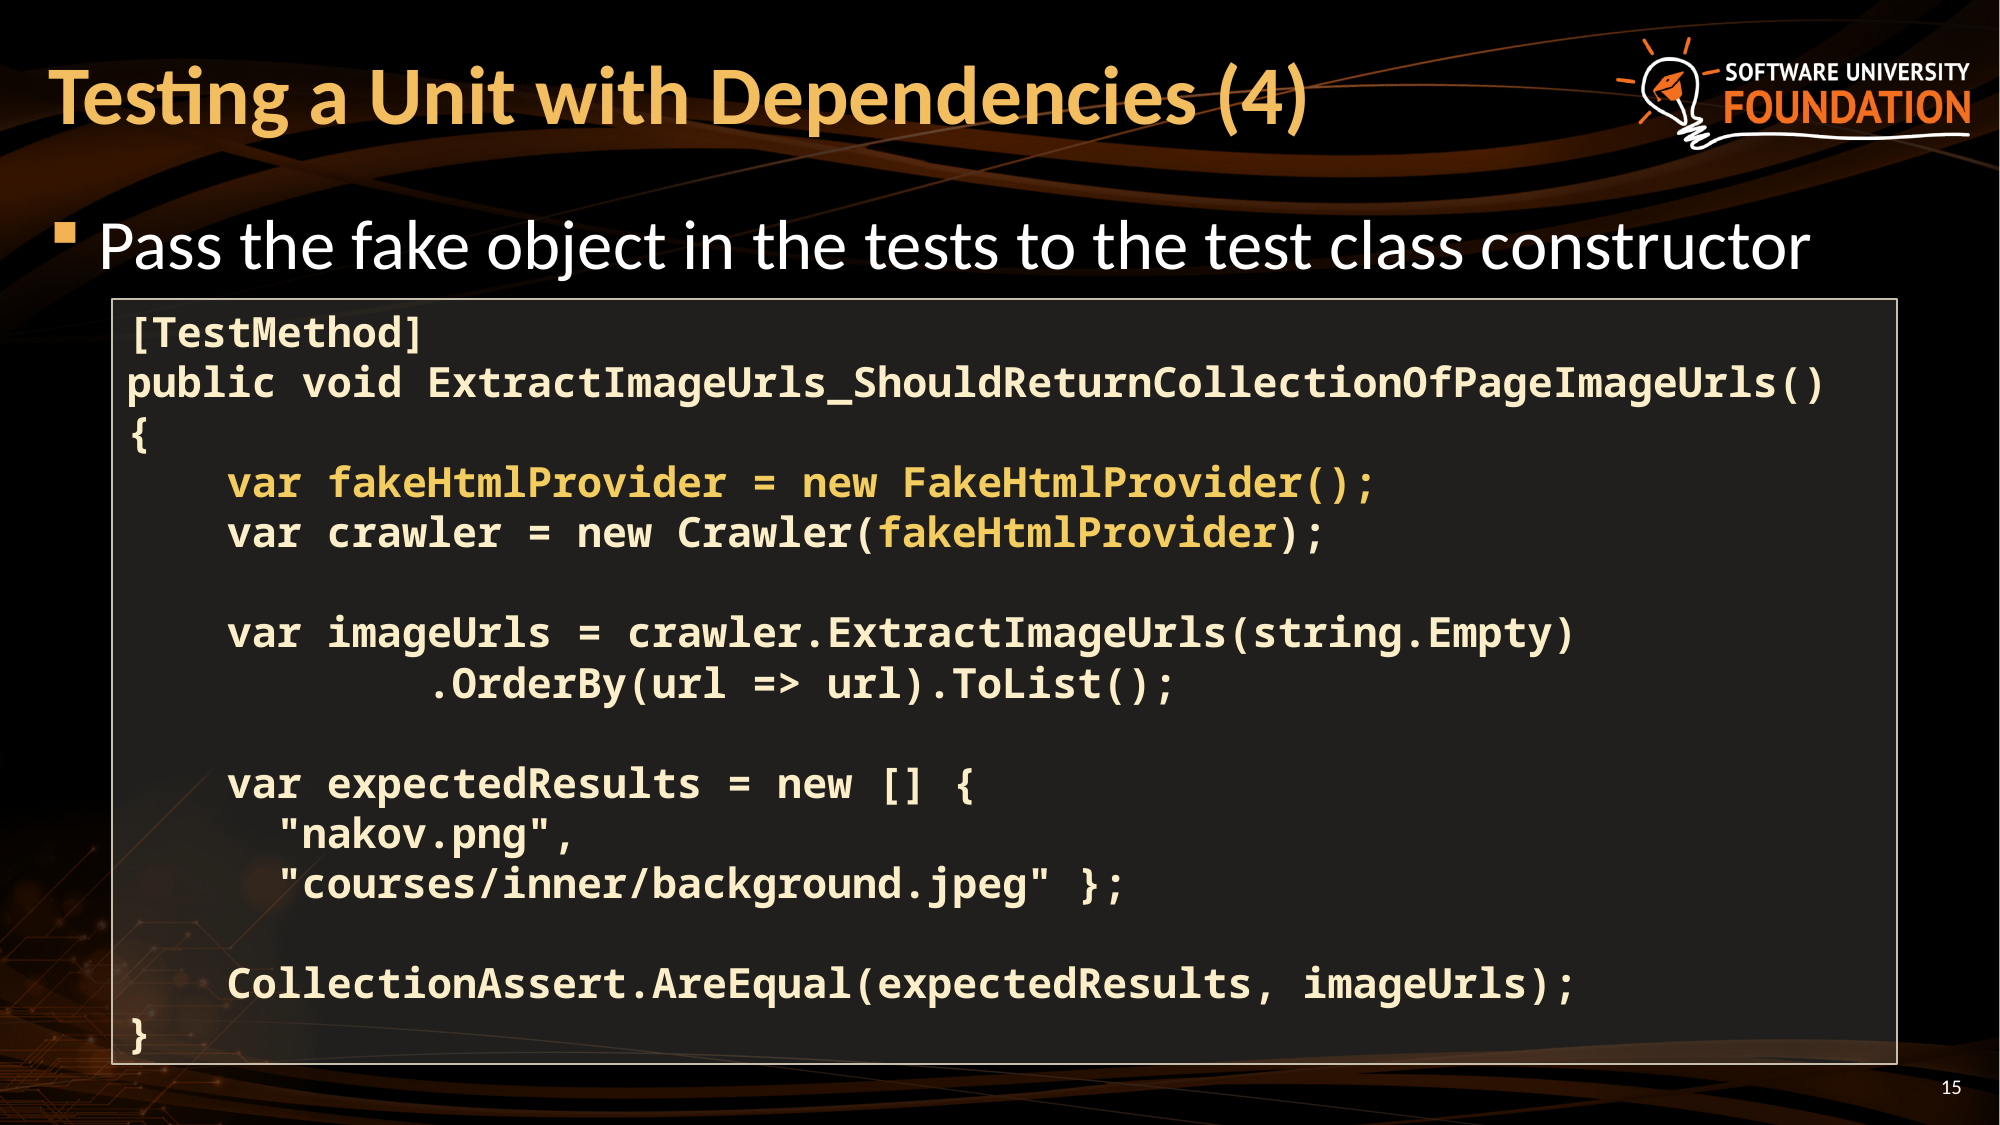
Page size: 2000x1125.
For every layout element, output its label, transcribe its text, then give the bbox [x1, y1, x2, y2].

title Testing a Unit with Dependencies (4) [30, 6, 1602, 189]
text_box [TestMethod] public void ExtractImageUrls_ShouldReturnCollectionOfPageImageUrls() { var fakeHtmlProvider = new FakeHtmlProvider(); var crawler = new Crawler(fakeHtmlProvider); var imageUrls = crawler.ExtractImageUrls(string.Empty) .OrderBy(url => url).ToList(); var expectedResults = new [] { "nakov.png", "courses/inner/background.jpeg" }; CollectionAssert.AreEqual(expectedResults, imageUrls); } [112, 298, 1898, 1064]
list Pass the fake object in the tests to the test class constructor [31, 188, 1968, 1103]
picture [0, 0, 2000, 1125]
